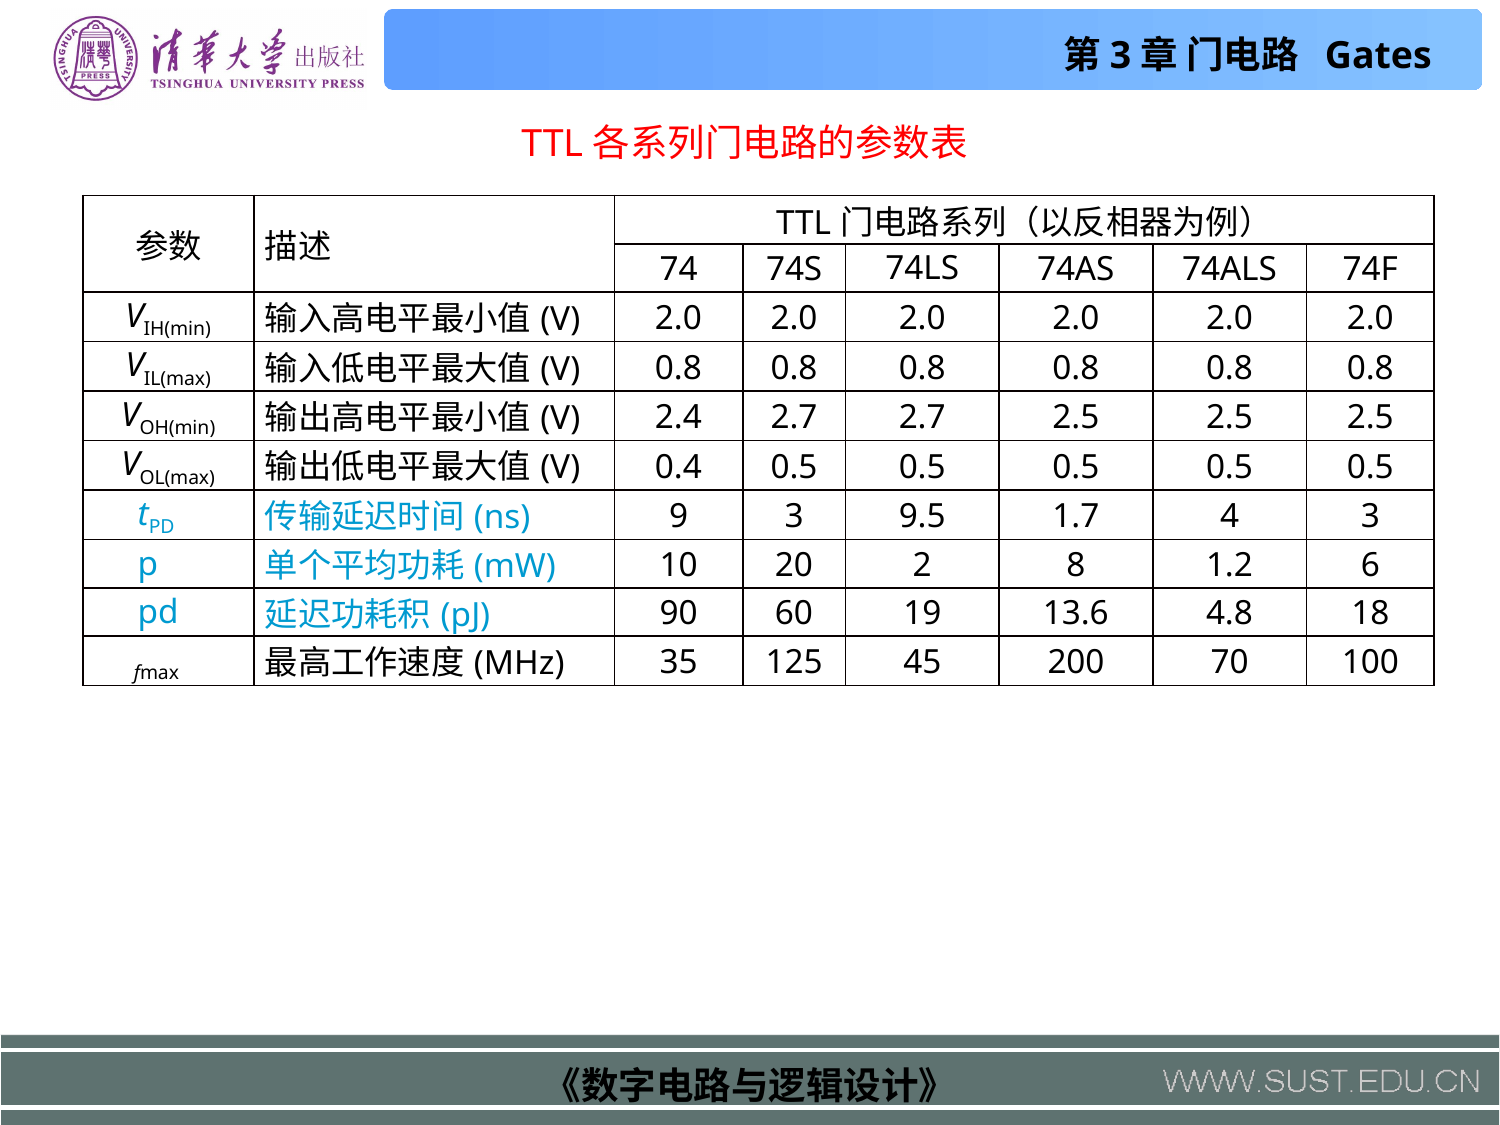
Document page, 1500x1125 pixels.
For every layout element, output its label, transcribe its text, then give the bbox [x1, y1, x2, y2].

table_cell 2.5 [1000, 392, 1152, 440]
table_cell 0.8 [1154, 342, 1306, 390]
table_cell 0.5 [744, 441, 845, 489]
table_cell 9 [615, 491, 742, 539]
table_cell 2.7 [744, 392, 845, 440]
table_cell 0.5 [846, 441, 998, 489]
text_box TTL各系列门电路的参数表 [506, 111, 1011, 172]
table_cell 19 [846, 589, 998, 635]
table_header 参数 [84, 196, 253, 291]
table_cell 45 [846, 637, 998, 685]
table_header 描述 [255, 196, 614, 291]
table_cell 输出低电平最大值(V) [255, 441, 614, 489]
table_cell p [84, 540, 253, 587]
table_cell 传输延迟时间(ns) [255, 491, 614, 539]
table_cell 100 [1307, 637, 1433, 685]
table_cell 0.8 [615, 342, 742, 390]
table_cell 0.8 [1000, 342, 1152, 390]
table_cell 4.8 [1154, 589, 1306, 635]
table_cell 9.5 [846, 491, 998, 539]
table_cell 2.0 [1307, 293, 1433, 341]
table_cell 0.5 [1000, 441, 1152, 489]
table_cell 60 [744, 589, 845, 635]
table_cell 74ALS [1154, 245, 1306, 291]
picture [50, 8, 367, 110]
table_cell 1.2 [1154, 540, 1306, 587]
table_cell 125 [744, 637, 845, 685]
table_cell 74F [1307, 245, 1433, 291]
table_cell VOH(min) [84, 392, 253, 440]
table_cell 输入高电平最小值(V) [255, 293, 614, 341]
table_cell VIL(max) [84, 342, 253, 390]
table_cell 1.7 [1000, 491, 1152, 539]
table_cell 0.8 [1307, 342, 1433, 390]
table_cell pd [84, 589, 253, 635]
table_cell VOL(max) [84, 441, 253, 489]
table_cell 13.6 [1000, 589, 1152, 635]
table_cell 0.5 [1154, 441, 1306, 489]
table_cell 2.0 [1154, 293, 1306, 341]
table_cell 20 [744, 540, 845, 587]
table_cell 2.5 [1154, 392, 1306, 440]
table_cell 2.4 [615, 392, 742, 440]
table_cell 4 [1154, 491, 1306, 539]
table_cell 18 [1307, 589, 1433, 635]
table_cell 3 [744, 491, 845, 539]
table_cell 2.0 [744, 293, 845, 341]
table_cell 单个平均功耗(mW) [255, 540, 614, 587]
table_cell 200 [1000, 637, 1152, 685]
table_cell 2.0 [615, 293, 742, 341]
table_cell 35 [615, 637, 742, 685]
text_box 电平表 [1151, 1057, 1492, 1105]
table_cell 0.8 [846, 342, 998, 390]
table_cell VIH(min) [84, 293, 253, 341]
table_cell fmax [84, 637, 253, 685]
table_cell 2.0 [1000, 293, 1152, 341]
table_cell 2.7 [846, 392, 998, 440]
table_cell 输入低电平最大值(V) [255, 342, 614, 390]
table_cell 70 [1154, 637, 1306, 685]
table_header TTL门电路系列（以反相器为例） [615, 196, 1433, 243]
table_cell 8 [1000, 540, 1152, 587]
table_cell 74 [615, 245, 742, 291]
table_cell 延迟功耗积(pJ) [255, 589, 614, 635]
table_cell 最高工作速度(MHz) [255, 637, 614, 685]
table_cell 74LS [846, 245, 998, 291]
table_cell 3 [1307, 491, 1433, 539]
table_cell 输出高电平最小值(V) [255, 392, 614, 440]
table_cell 74S [744, 245, 845, 291]
table_cell 0.4 [615, 441, 742, 489]
table_cell 0.5 [1307, 441, 1433, 489]
table_cell tPD [84, 491, 253, 539]
table_cell 2.0 [846, 293, 998, 341]
table_cell 10 [615, 540, 742, 587]
table_cell 74AS [1000, 245, 1152, 291]
table_cell 6 [1307, 540, 1433, 587]
table_cell 2.5 [1307, 392, 1433, 440]
table_cell 0.8 [744, 342, 845, 390]
table_cell 2 [846, 540, 998, 587]
table_cell 90 [615, 589, 742, 635]
